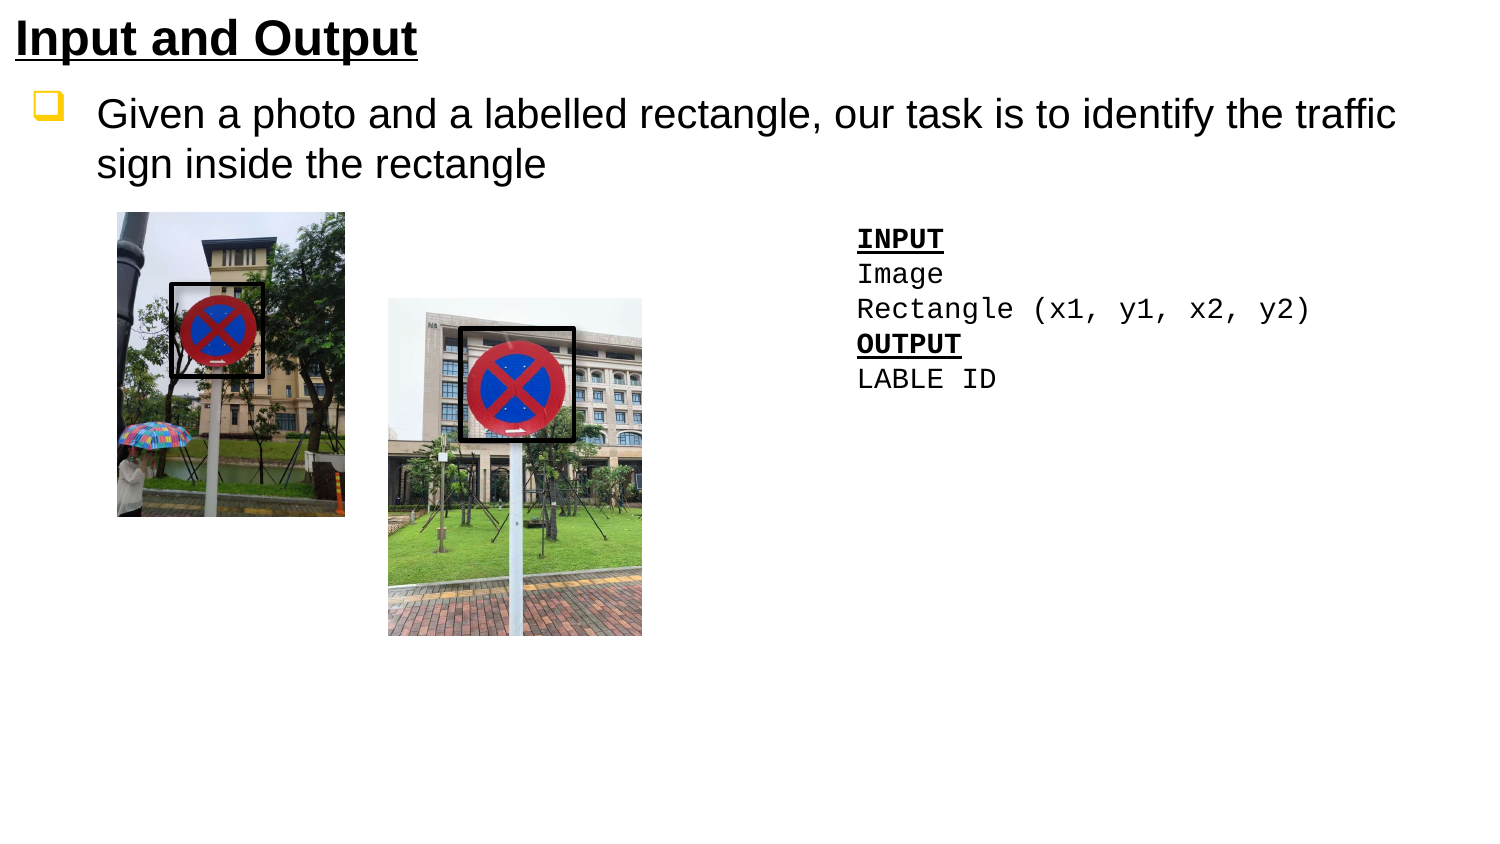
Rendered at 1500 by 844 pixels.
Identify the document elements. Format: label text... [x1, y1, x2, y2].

text_box Given a photo and a labelled rectangle, our task is to identify the traffic sign inside the rectangle [15, 71, 1473, 213]
picture [116, 212, 346, 517]
title Input and Output [0, 0, 1258, 72]
picture [387, 298, 642, 637]
text_box INPUT Image Rectangle (x1, y1, x2, y2) OUTPUT LABLE ID [841, 212, 1374, 402]
